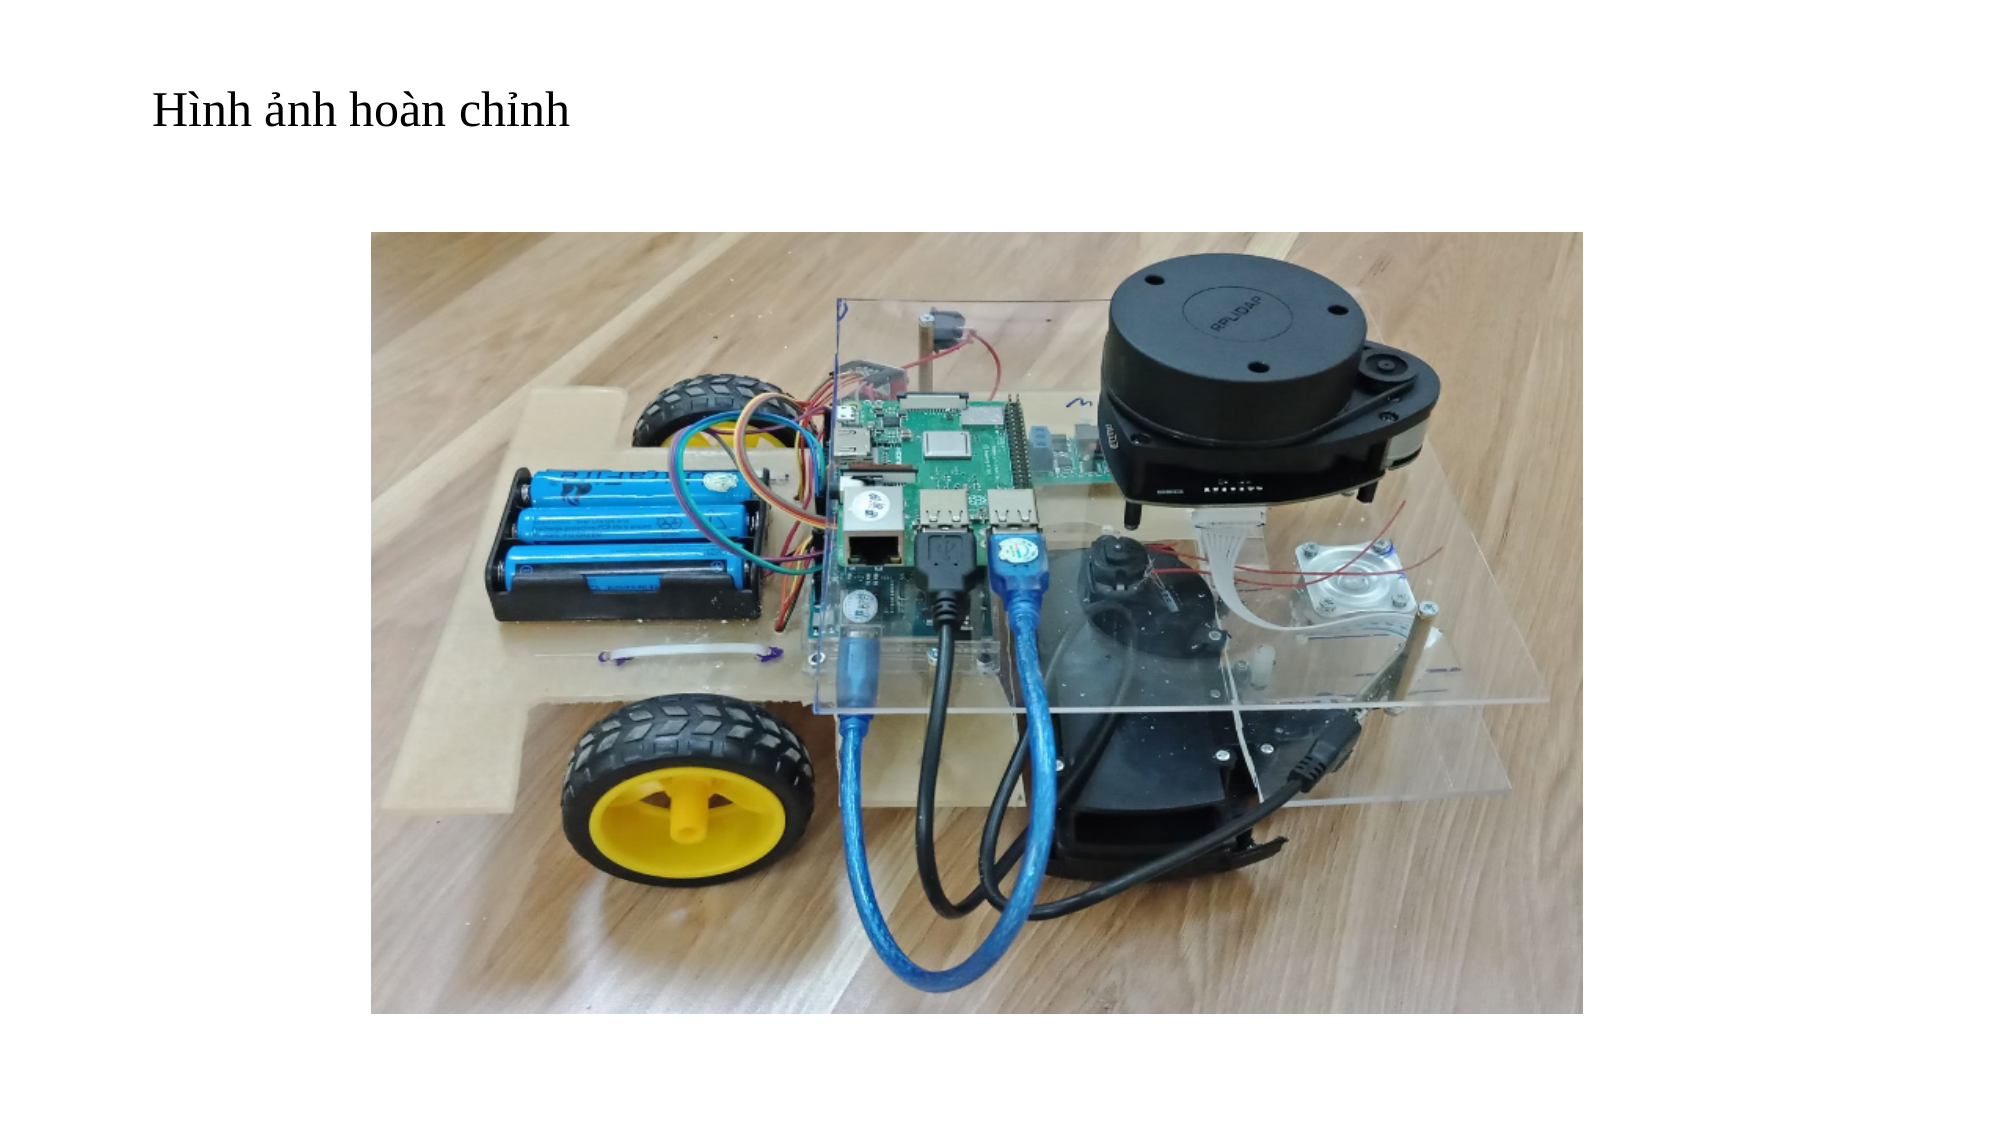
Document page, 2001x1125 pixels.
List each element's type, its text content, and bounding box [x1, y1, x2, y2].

title Hình ảnh hoàn chỉnh [137, 59, 1863, 161]
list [371, 232, 1583, 1014]
